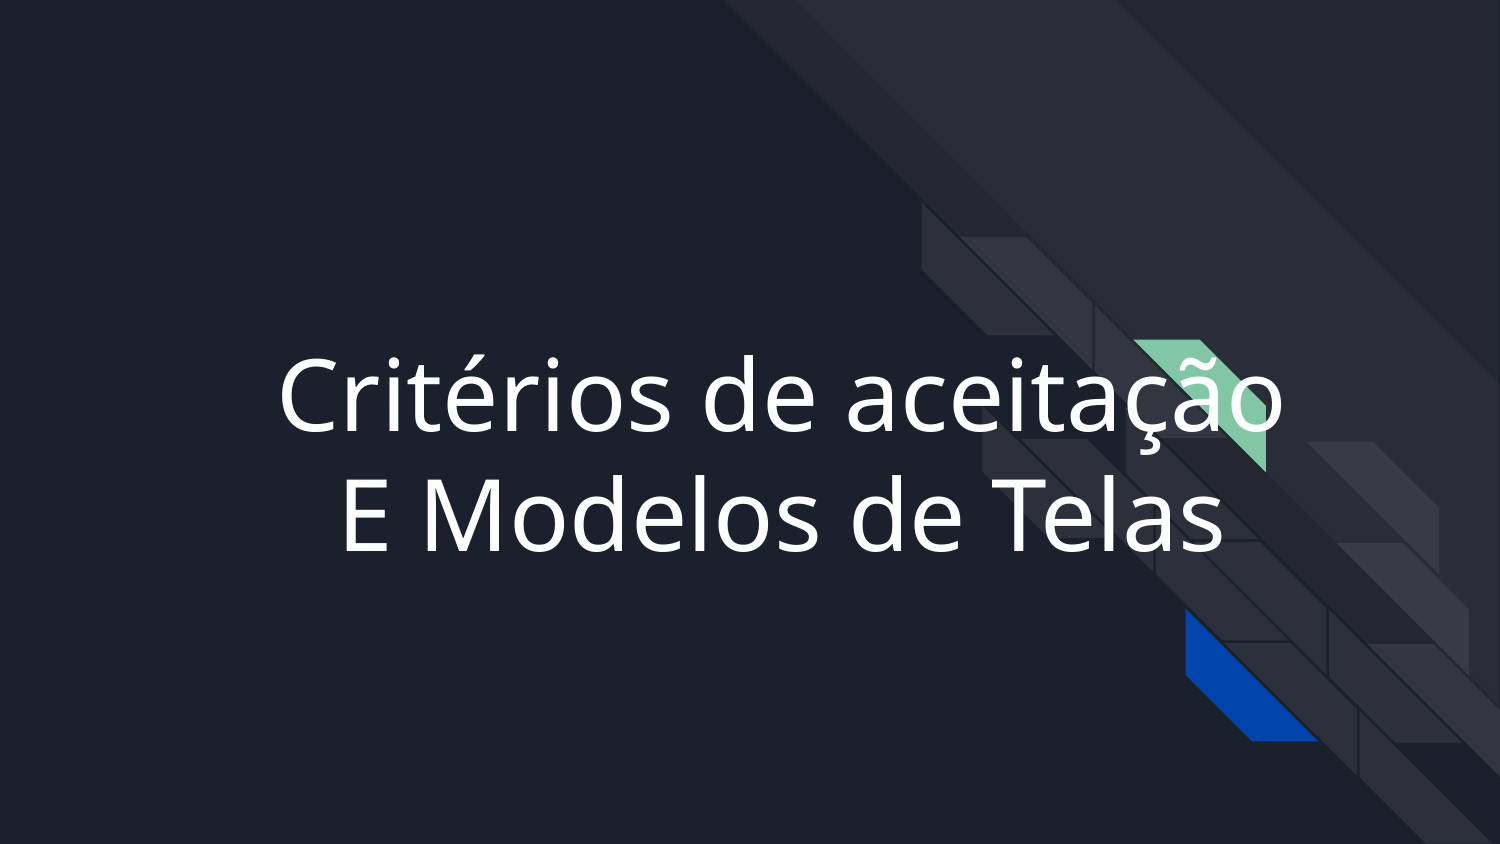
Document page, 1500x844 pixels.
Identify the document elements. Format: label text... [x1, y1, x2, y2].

text_box Critérios de aceitação E Modelos de Telas [186, 316, 1379, 485]
